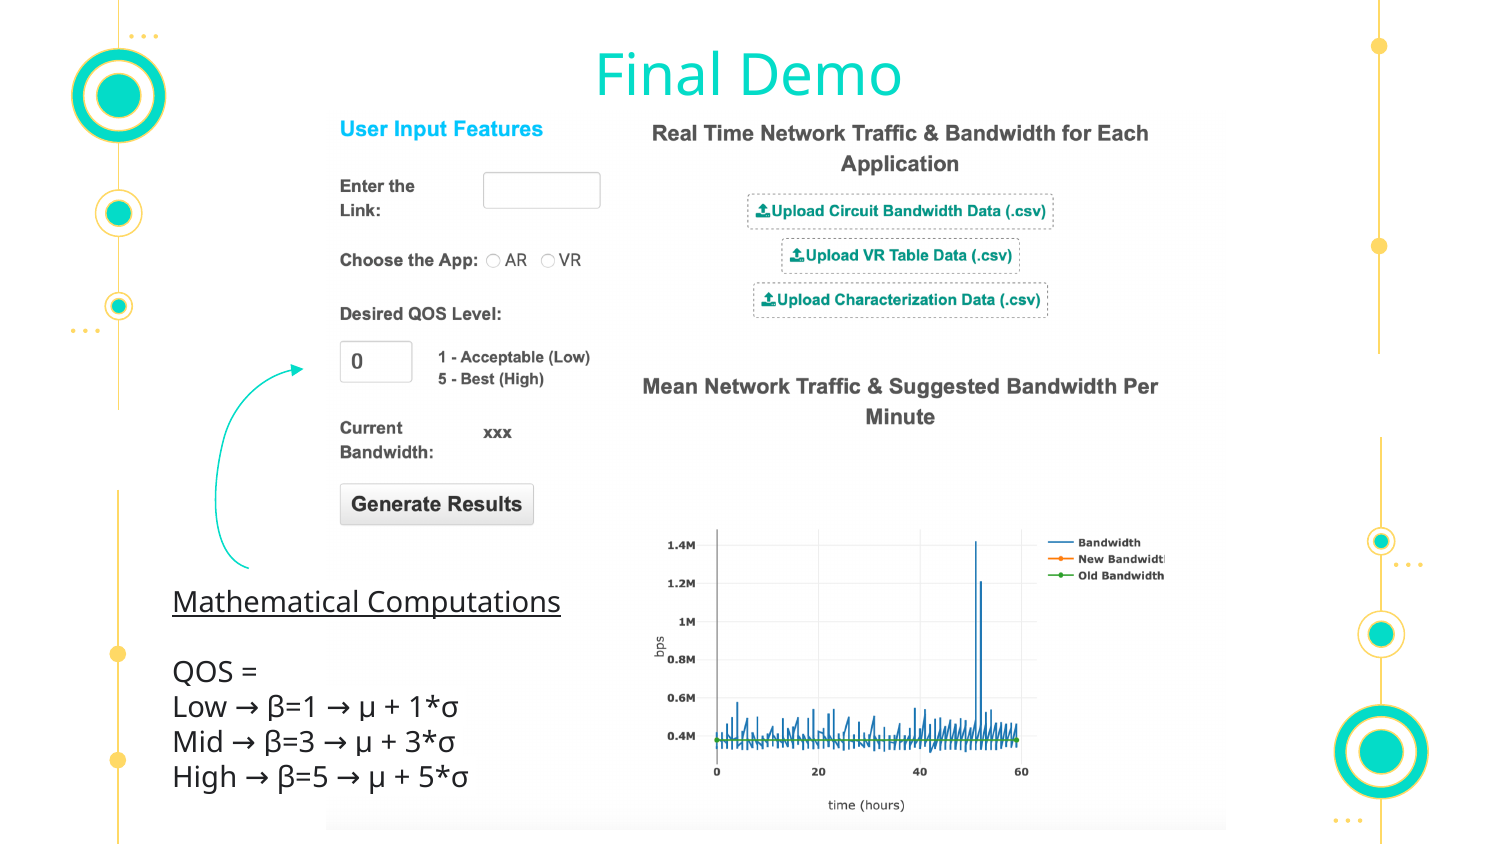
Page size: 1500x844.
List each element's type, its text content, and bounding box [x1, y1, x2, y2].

text_box Final Demo [299, 21, 1199, 192]
picture [326, 110, 1227, 830]
text_box Mathematical Computations QOS = Low → β=1 → μ + 1*σ Mid → β=3 → μ + 3*σ High → β=5 → μ + 5*σ [157, 568, 321, 809]
text_box [215, 364, 304, 569]
